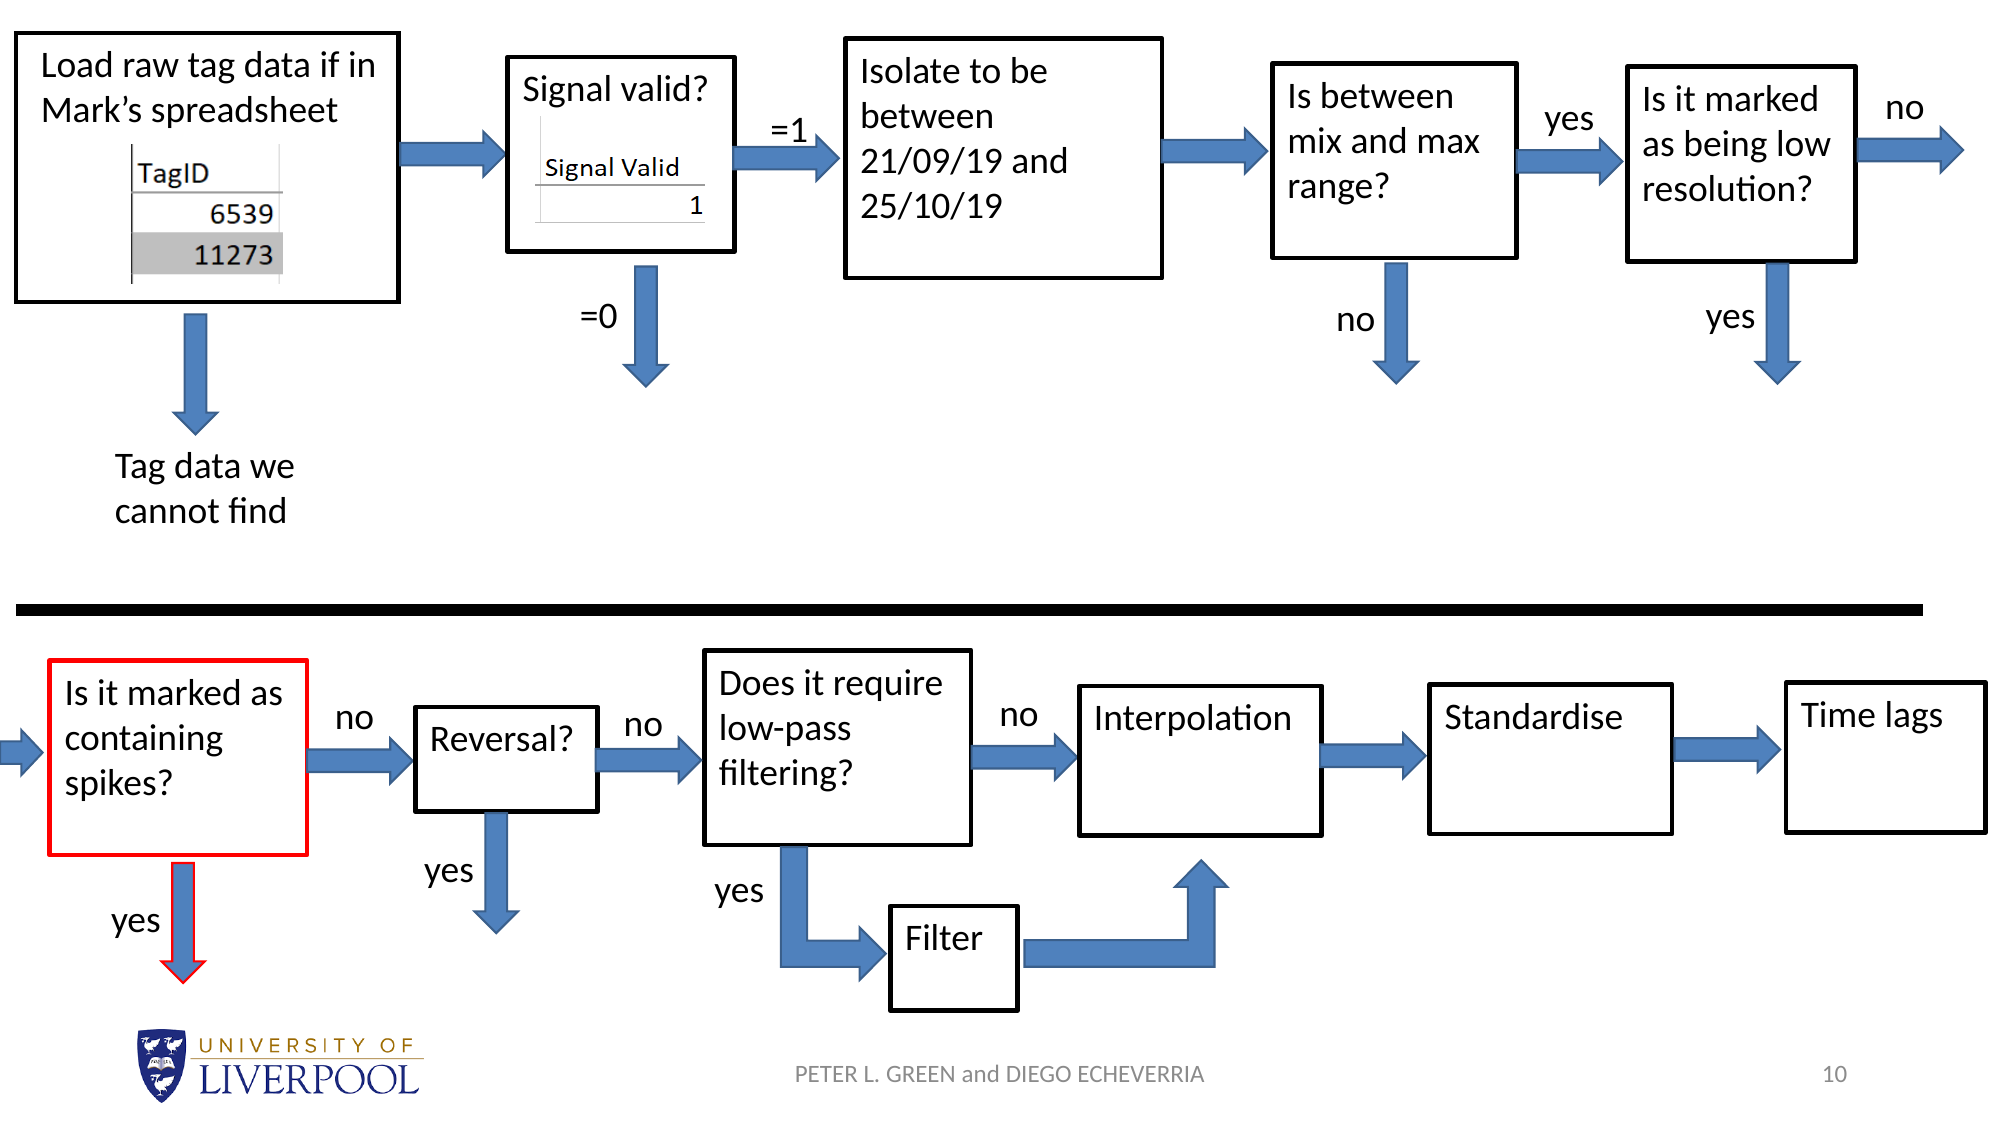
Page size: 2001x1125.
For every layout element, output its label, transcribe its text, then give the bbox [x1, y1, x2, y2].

text_box [779, 846, 888, 983]
text_box =0 [565, 283, 634, 344]
text_box Standardise [1429, 684, 1673, 834]
slide_number 10 [1412, 1042, 1863, 1103]
text_box [472, 812, 521, 935]
text_box no [320, 685, 420, 745]
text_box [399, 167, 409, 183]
text_box [399, 129, 507, 180]
text_box Load raw tag data if in Mark’s spreadsheet [399, 32, 409, 141]
text_box [0, 727, 45, 778]
text_box Filter [890, 905, 1018, 1011]
text_box yes [409, 837, 484, 898]
text_box yes [1529, 85, 1627, 146]
text_box [1753, 262, 1802, 386]
text_box [1319, 730, 1428, 781]
picture [137, 1029, 424, 1103]
text_box [1160, 126, 1269, 177]
text_box Is it marked as being low resolution? [1627, 66, 1856, 262]
text_box Time lags [1786, 682, 1986, 833]
text_box Is between mix and max range? [1272, 63, 1517, 258]
text_box yes [699, 857, 781, 918]
footer PETER L. GREEN and DIEGO ECHEVERRIA [662, 1042, 1338, 1103]
text_box Isolate to be between 21/09/19 and 25/10/19 [845, 38, 1162, 279]
text_box Signal valid? [507, 56, 735, 252]
text_box [732, 145, 841, 184]
picture [535, 116, 705, 223]
text_box [158, 861, 208, 985]
text_box [15, 32, 399, 303]
text_box no [984, 681, 1085, 742]
text_box [1372, 262, 1421, 385]
text_box yes [96, 887, 171, 947]
text_box [1515, 146, 1624, 187]
text_box Tag data we cannot find [100, 433, 335, 539]
text_box Reversal? [415, 707, 598, 812]
text_box =1 [755, 97, 856, 158]
text_box no [1321, 286, 1384, 347]
text_box [1856, 134, 1965, 175]
text_box [970, 742, 1079, 783]
text_box [1023, 858, 1230, 968]
text_box [171, 313, 220, 433]
text_box [621, 265, 671, 388]
text_box yes [1690, 283, 1765, 344]
text_box Is it marked as containing spikes? [49, 660, 308, 856]
text_box [1673, 724, 1782, 775]
text_box [594, 747, 703, 786]
text_box no [1870, 74, 1971, 134]
text_box no [609, 691, 709, 752]
picture [131, 144, 283, 284]
text_box [306, 745, 415, 786]
text_box Interpolation [1079, 685, 1322, 836]
text_box Does it require low-pass filtering? [704, 650, 972, 845]
